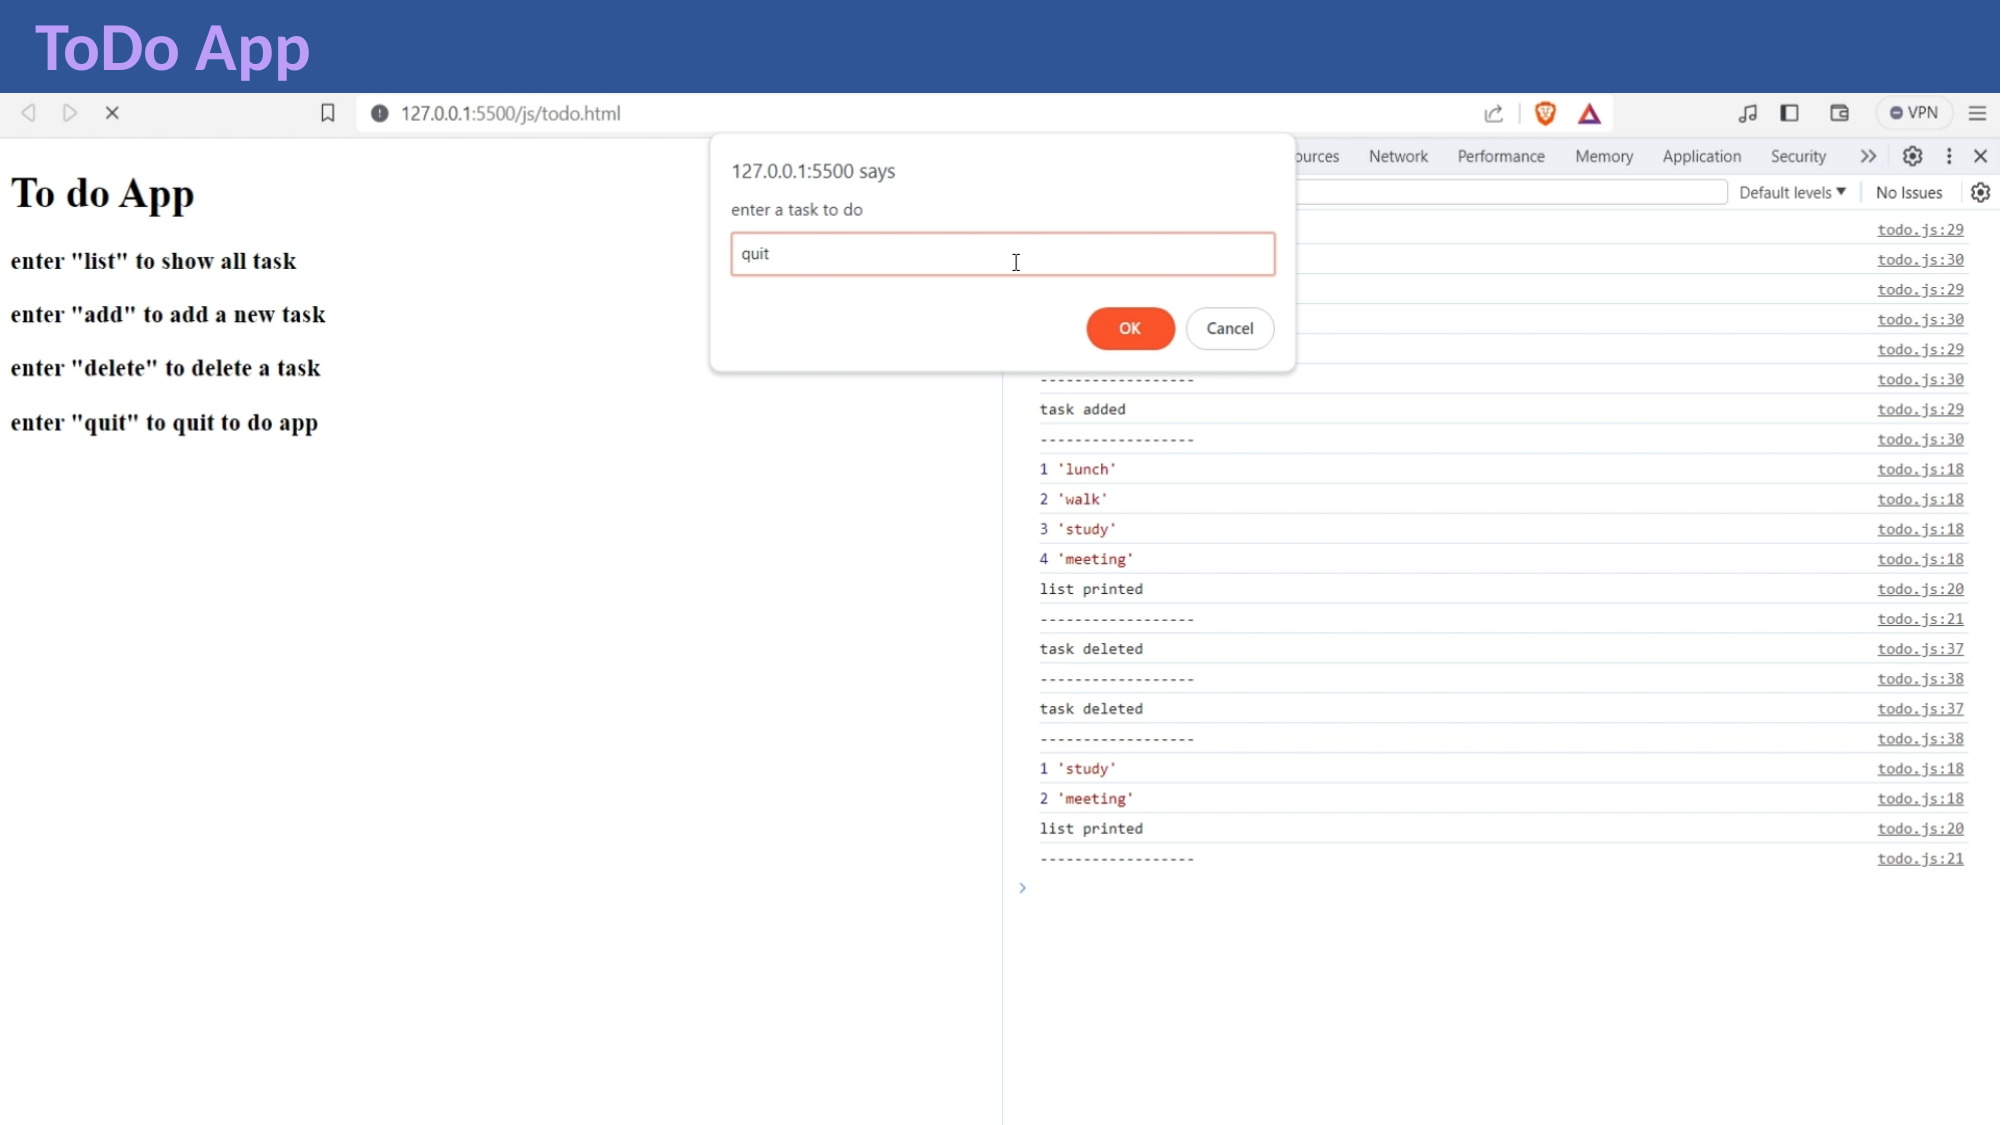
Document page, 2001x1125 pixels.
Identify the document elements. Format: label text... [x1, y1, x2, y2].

picture [0, 93, 2000, 1125]
text_box ToDo App [20, 0, 618, 92]
